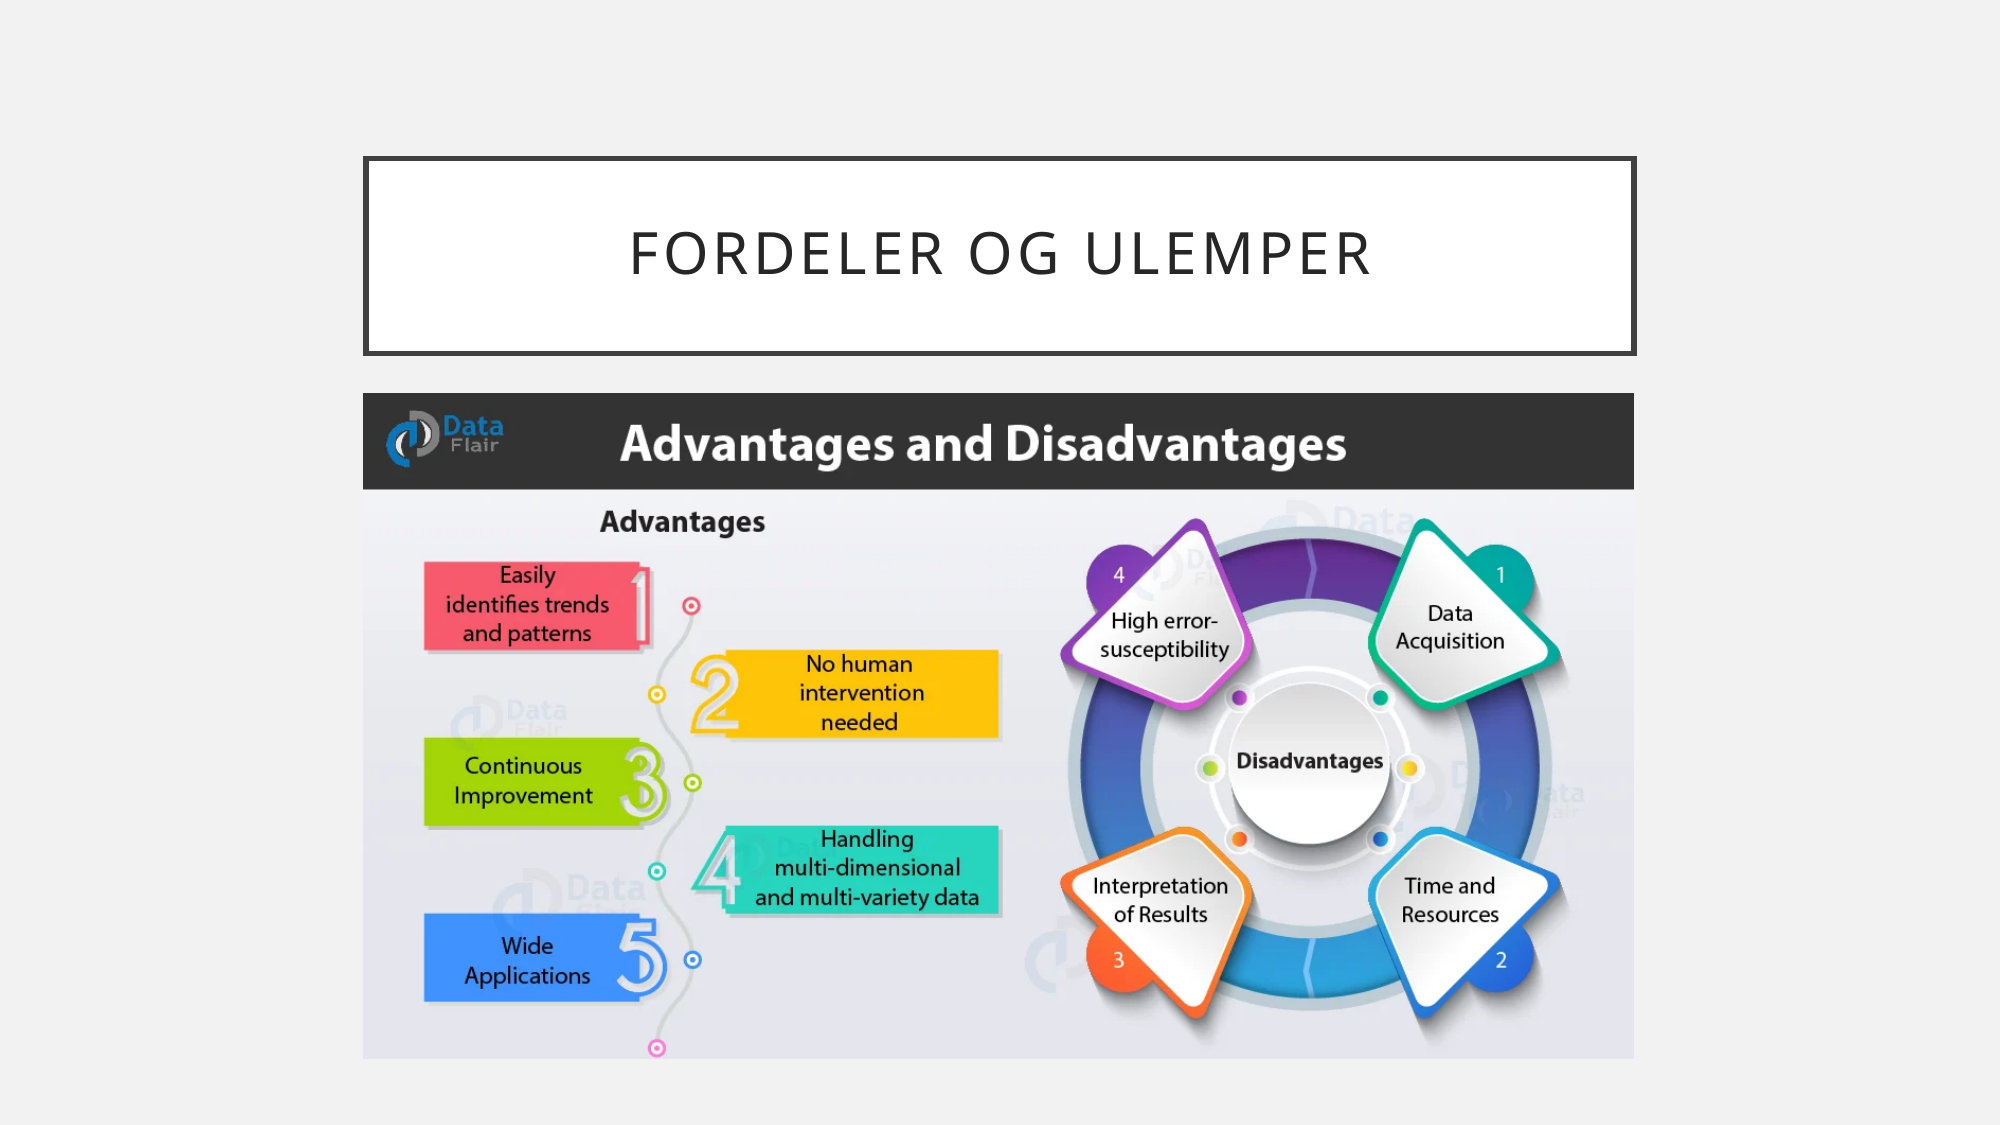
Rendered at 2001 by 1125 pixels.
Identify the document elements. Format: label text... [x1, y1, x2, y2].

picture [363, 393, 1634, 1059]
title Fordeler og ulemper [363, 156, 1637, 356]
